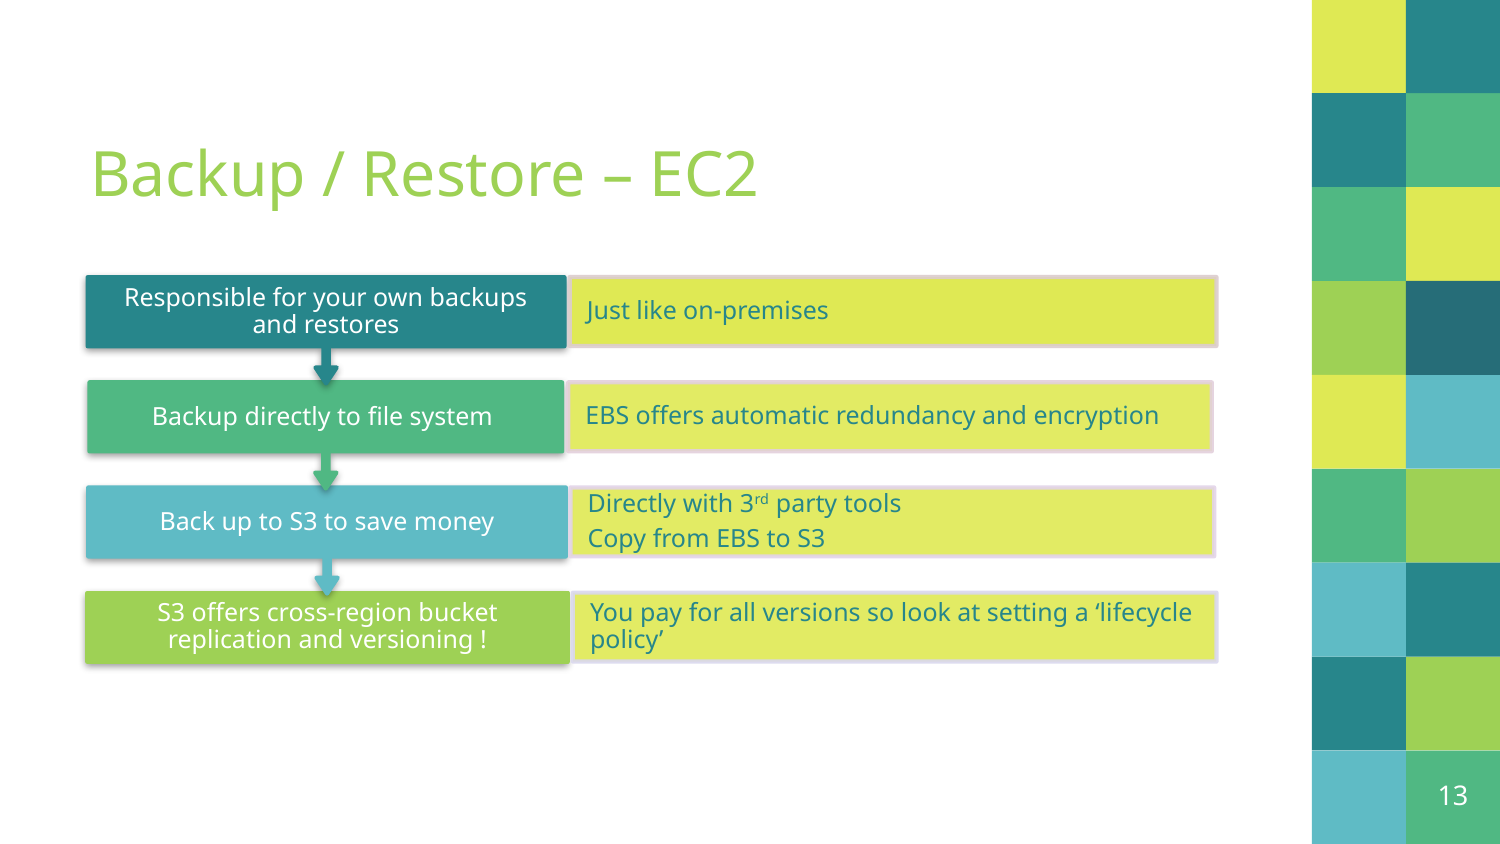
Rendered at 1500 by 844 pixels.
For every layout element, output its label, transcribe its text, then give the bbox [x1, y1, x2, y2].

title Backup / Restore – EC2 [75, 83, 1127, 225]
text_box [85, 276, 1217, 662]
slide_number 13 [1405, 749, 1500, 844]
